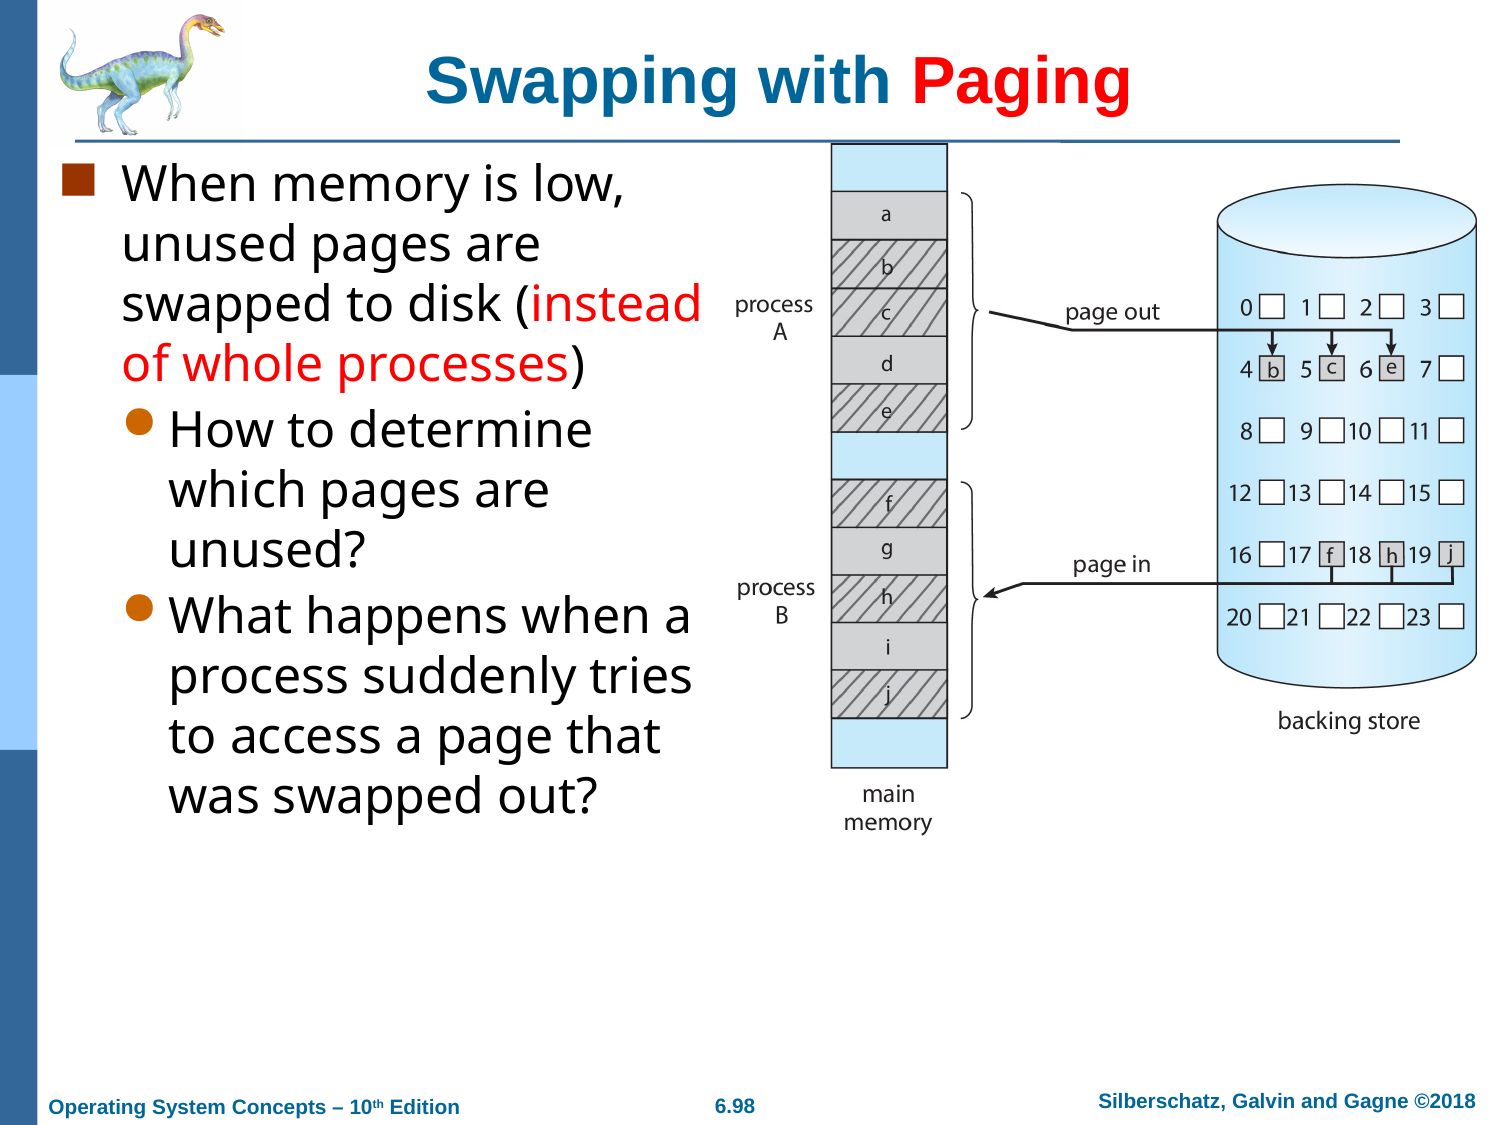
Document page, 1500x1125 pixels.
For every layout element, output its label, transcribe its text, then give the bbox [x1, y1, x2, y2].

picture [46, 0, 243, 149]
title Swapping with Paging [134, 29, 1425, 125]
list When memory is low, unused pages are swapped to disk (instead of whole processes) How to determine which pages are unused? What happens when a process suddenly tries to access a page that was swapped out? [50, 143, 735, 958]
picture [734, 143, 1477, 837]
